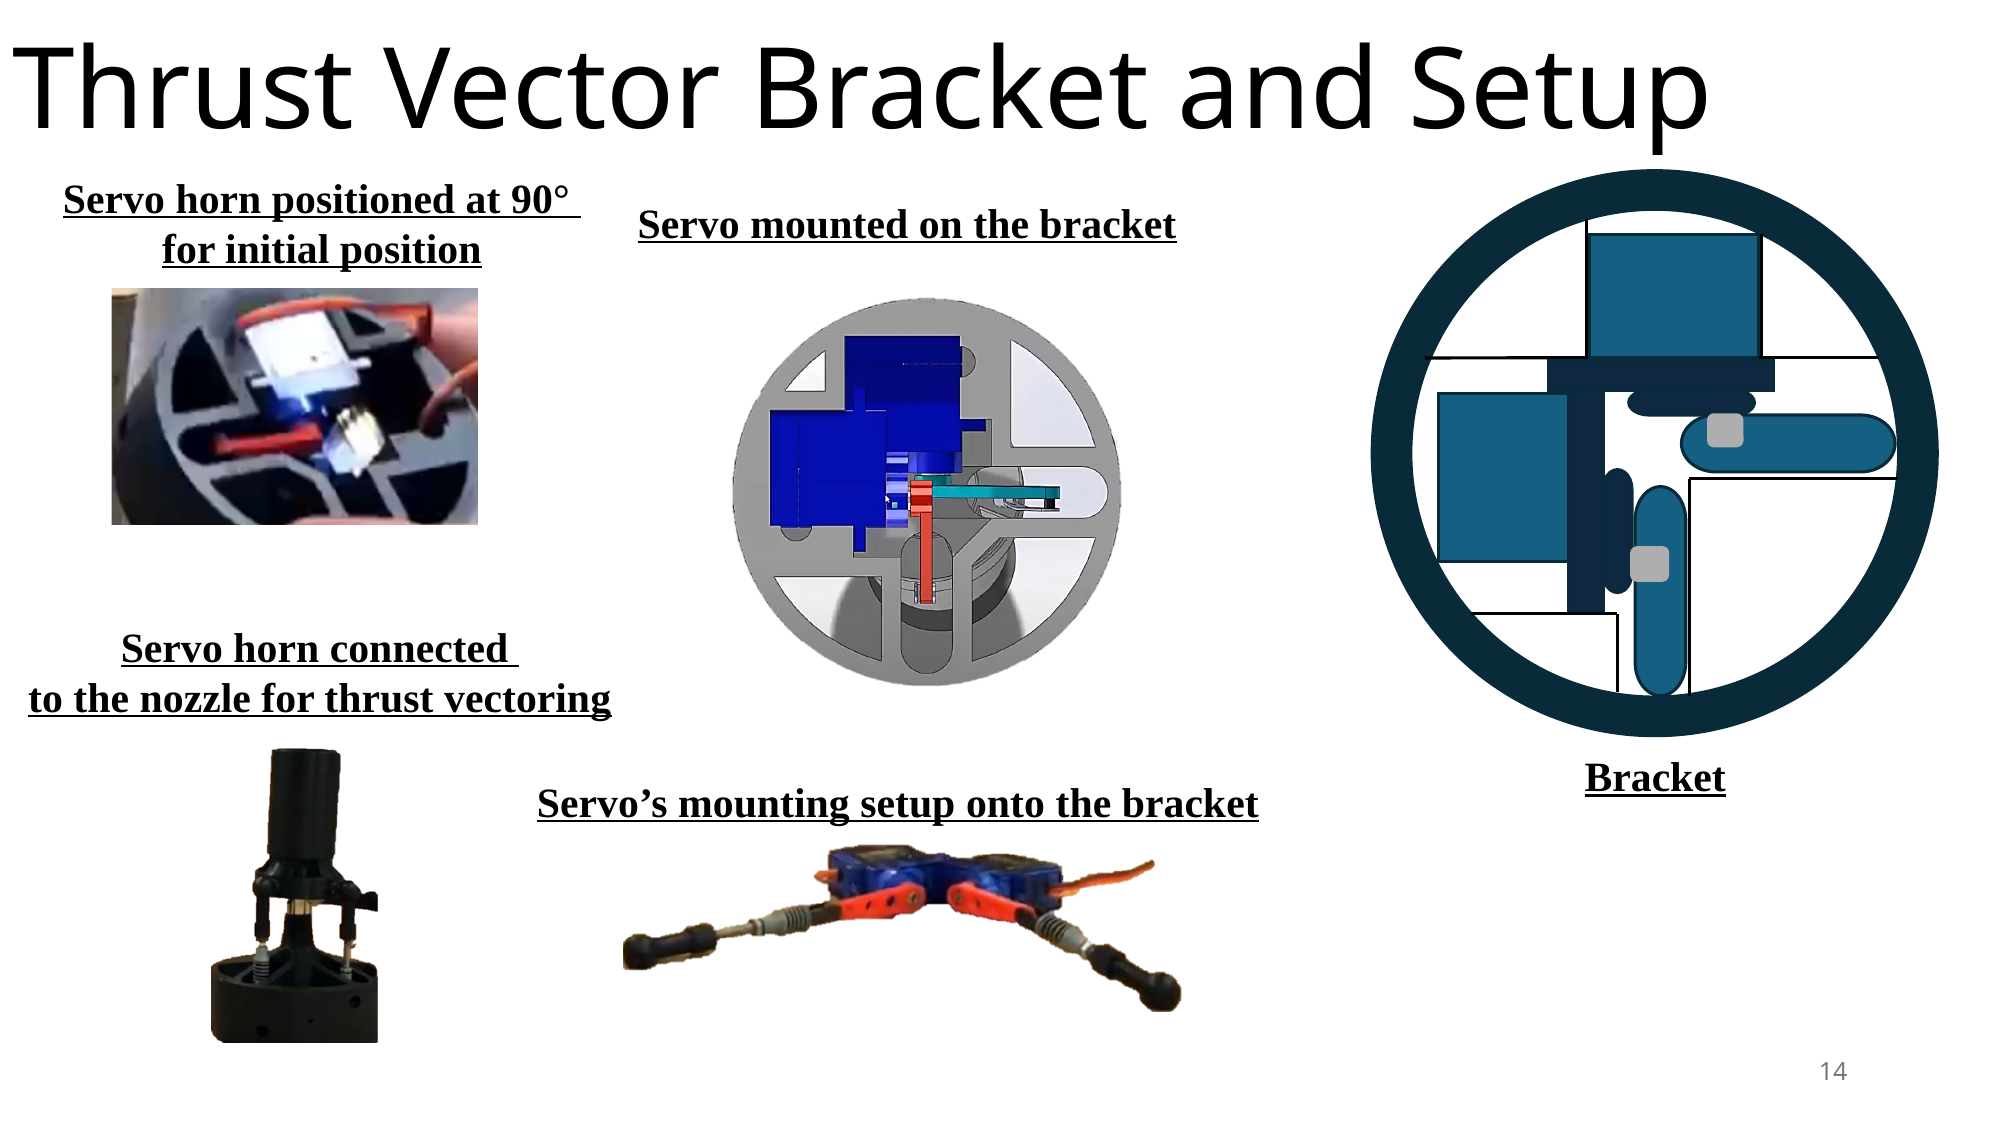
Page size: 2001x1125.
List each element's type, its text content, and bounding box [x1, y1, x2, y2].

picture [700, 283, 1132, 698]
slide_number 14 [1412, 1042, 1863, 1103]
text_box Servo mounted on the bracket [622, 189, 1192, 255]
text_box Thrust Vector Bracket and Setup [0, 24, 1729, 161]
text_box Servo’s mounting setup onto the bracket [521, 768, 1275, 834]
text_box Servo horn connected to the nozzle for thrust vectoring [13, 613, 627, 729]
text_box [1390, 189, 1919, 717]
text_box Servo horn positioned at 90° for initial position [48, 163, 596, 279]
picture [111, 287, 479, 526]
picture [621, 833, 1260, 1012]
text_box Bracket [1569, 742, 1742, 808]
picture [210, 746, 379, 1044]
